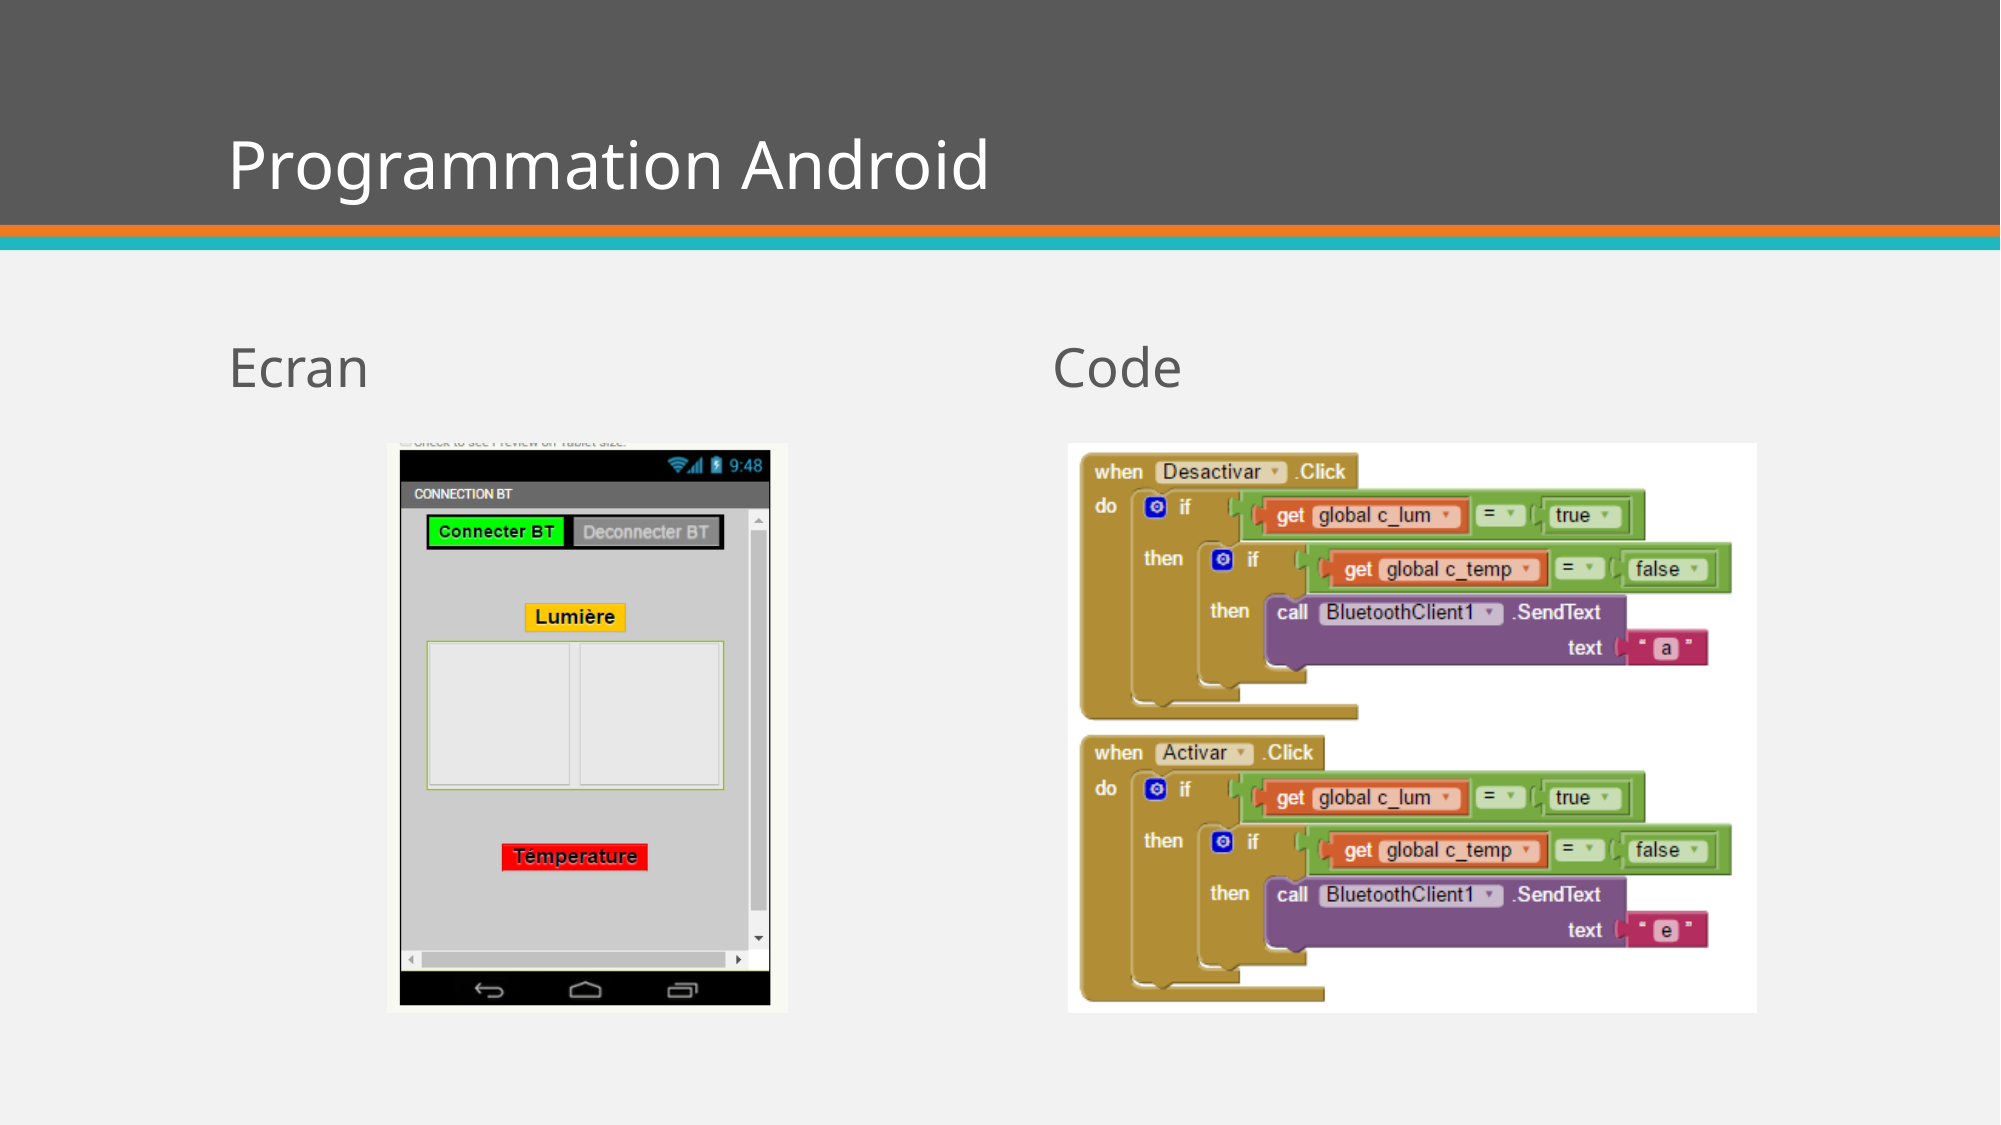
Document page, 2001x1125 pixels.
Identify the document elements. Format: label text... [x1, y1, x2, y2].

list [387, 443, 788, 1013]
list Code [1037, 299, 1788, 440]
list Ecran [213, 299, 964, 440]
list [1067, 443, 1757, 1013]
title Programmation Android [212, 41, 1788, 212]
